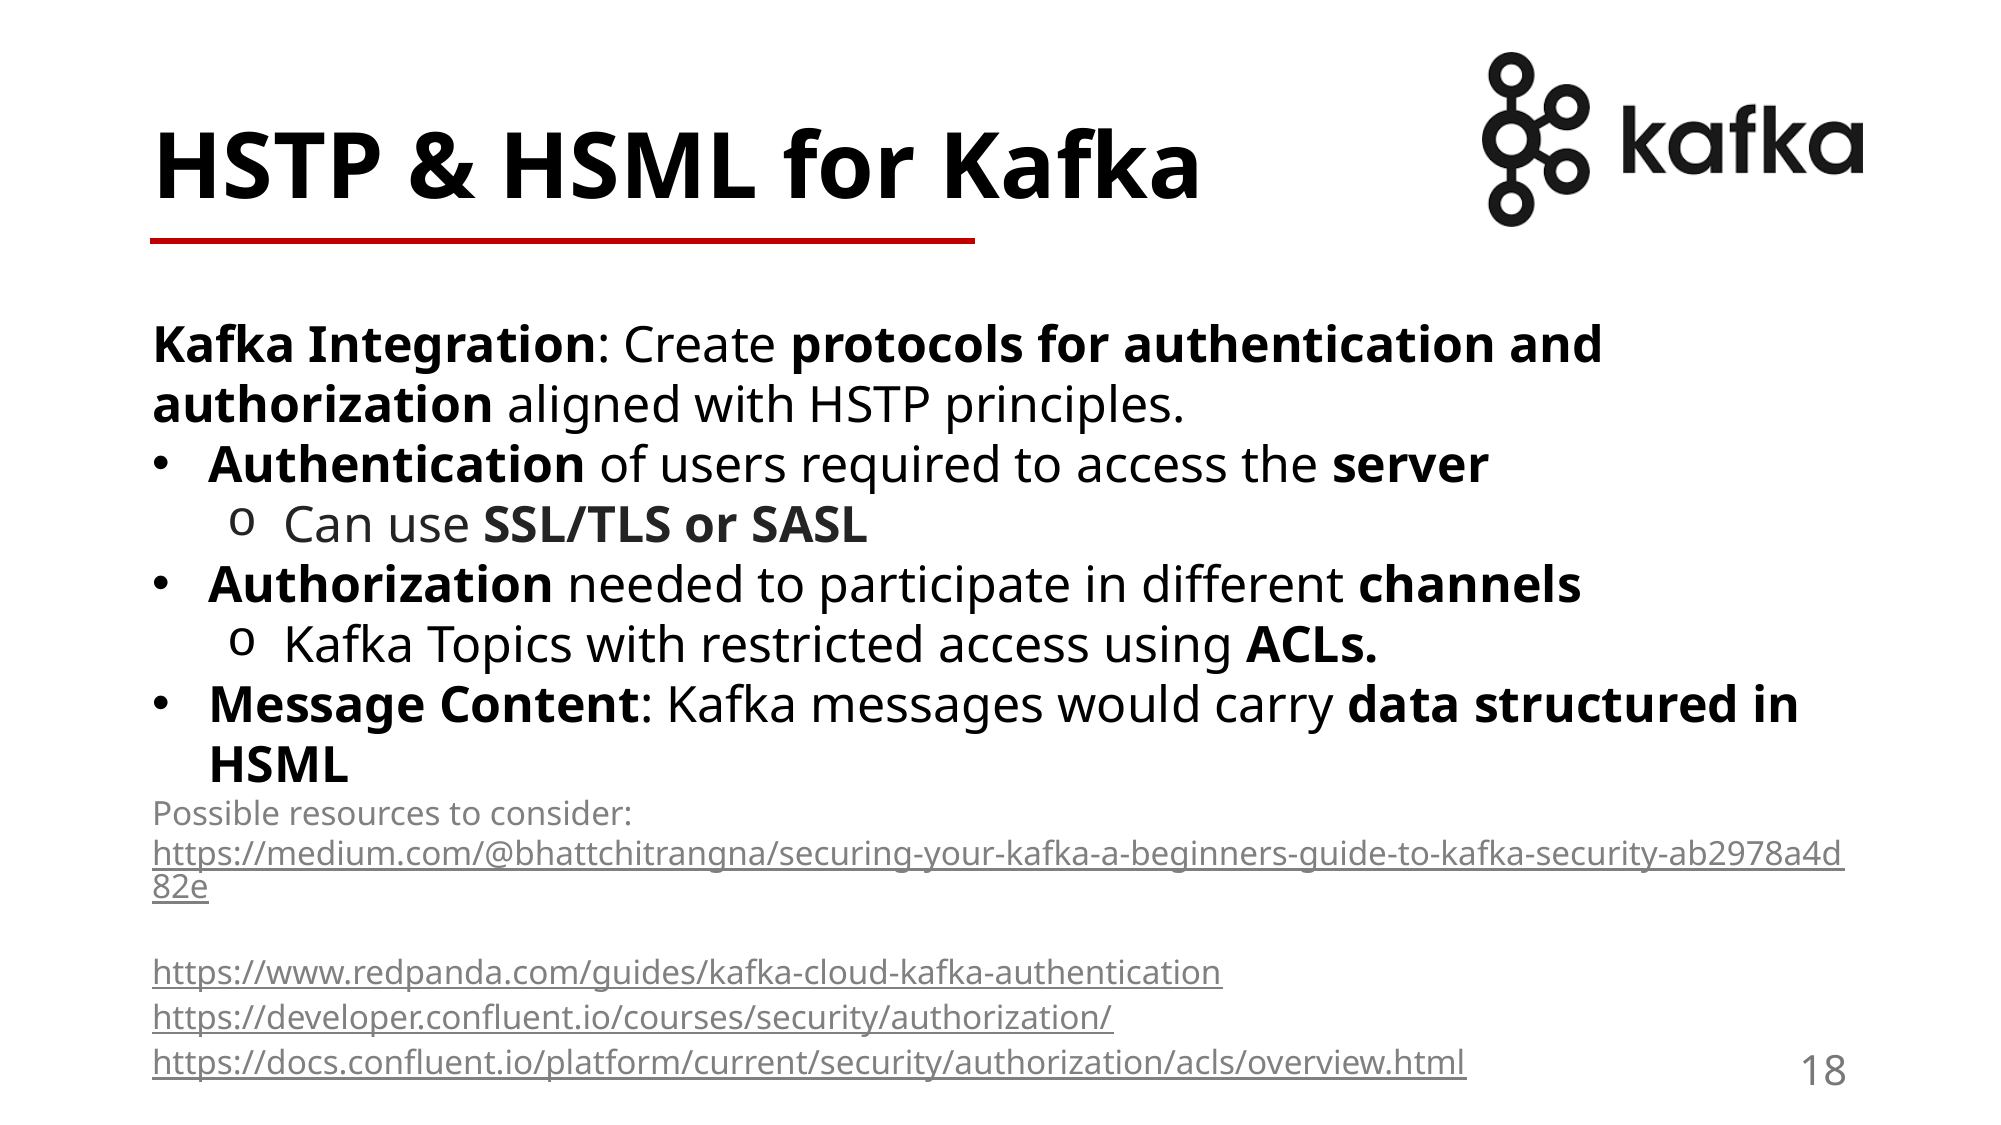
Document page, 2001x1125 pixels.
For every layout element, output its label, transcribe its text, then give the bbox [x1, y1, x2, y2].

title HSTP & HSML for Kafka [137, 59, 1863, 278]
text_box Kafka Integration: Create protocols for authentication and authorization aligned with HSTP principles. Authentication of users required to access the server Can use SSL/TLS or SASL Authorization needed to participate in different channels Kafka Topics with restricted access using ACLs. Message Content: Kafka messages would carry data structured in HSML [137, 305, 1863, 785]
slide_number 18 [1412, 1061, 1863, 1103]
picture [1482, 51, 1863, 227]
text_box Possible resources to consider: https://medium.com/@bhattchitrangna/securing-your-kafka-a-beginners-guide-to-kafka-security-ab2978a4d82e https://www.redpanda.com/guides/kafka-cloud-kafka-authentication https://developer.confluent.io/courses/security/authorization/ https://docs.confluent.io/platform/current/security/authorization/acls/overview.html [137, 785, 1863, 1061]
